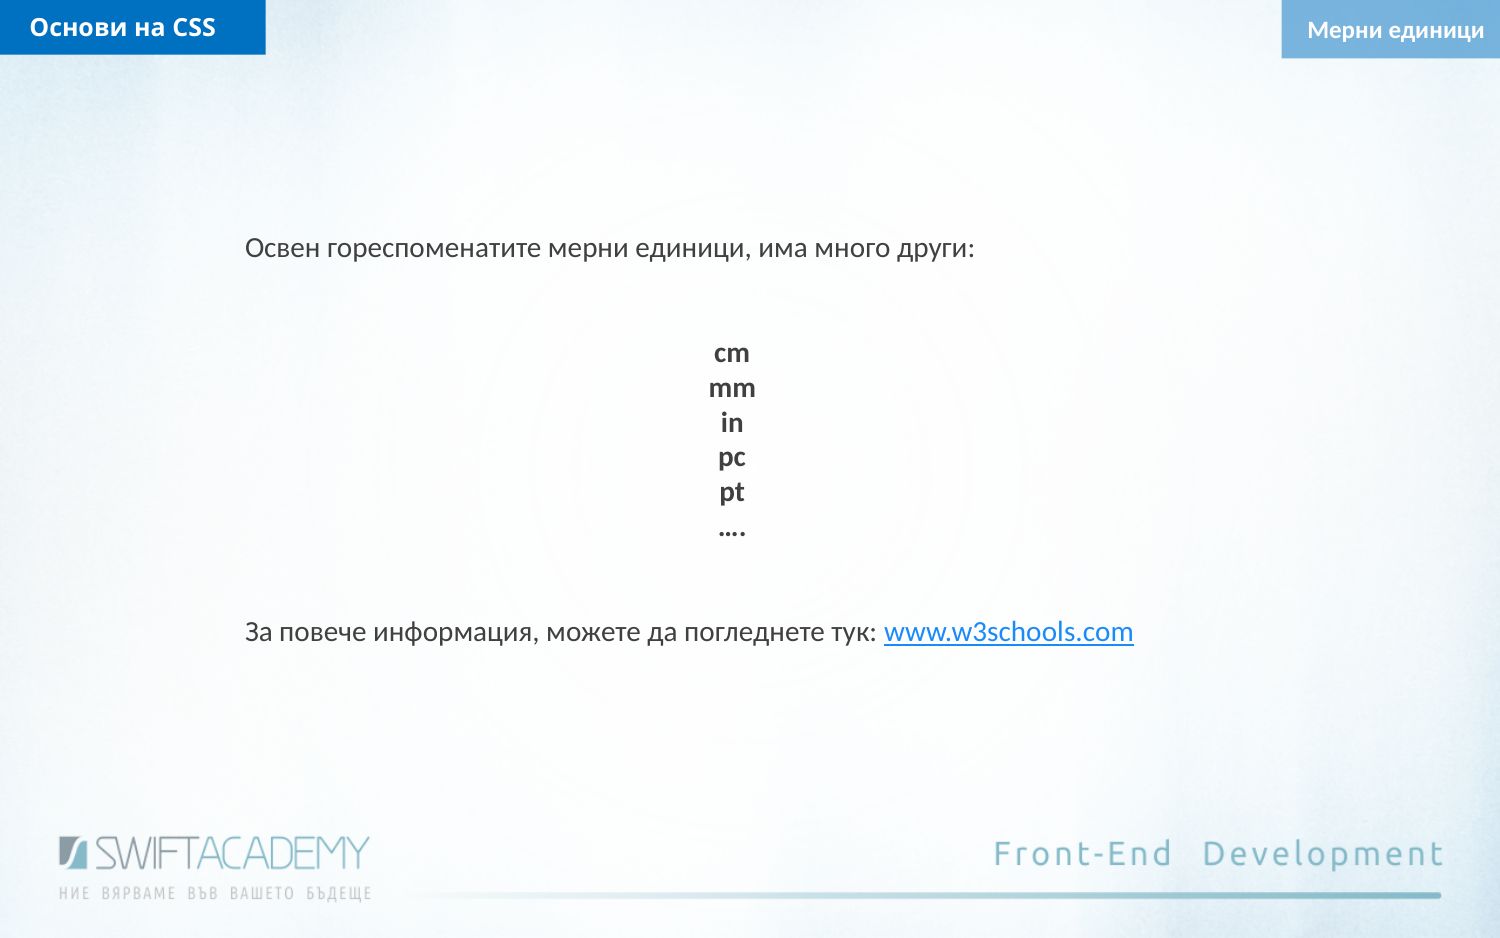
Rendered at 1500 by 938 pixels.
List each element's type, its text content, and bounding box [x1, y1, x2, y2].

text_box [1281, 52, 1500, 59]
text_box Основи на CSS [14, 4, 266, 49]
text_box [0, 0, 267, 56]
text_box Освен гореспоменатите мерни единици, има много други: cm mm in pc pt …. За повече информация, можете да погледнете тук: www.w3schools.com [230, 220, 1235, 655]
text_box [1281, 0, 1500, 6]
text_box Мерни единици [1281, 6, 1500, 52]
